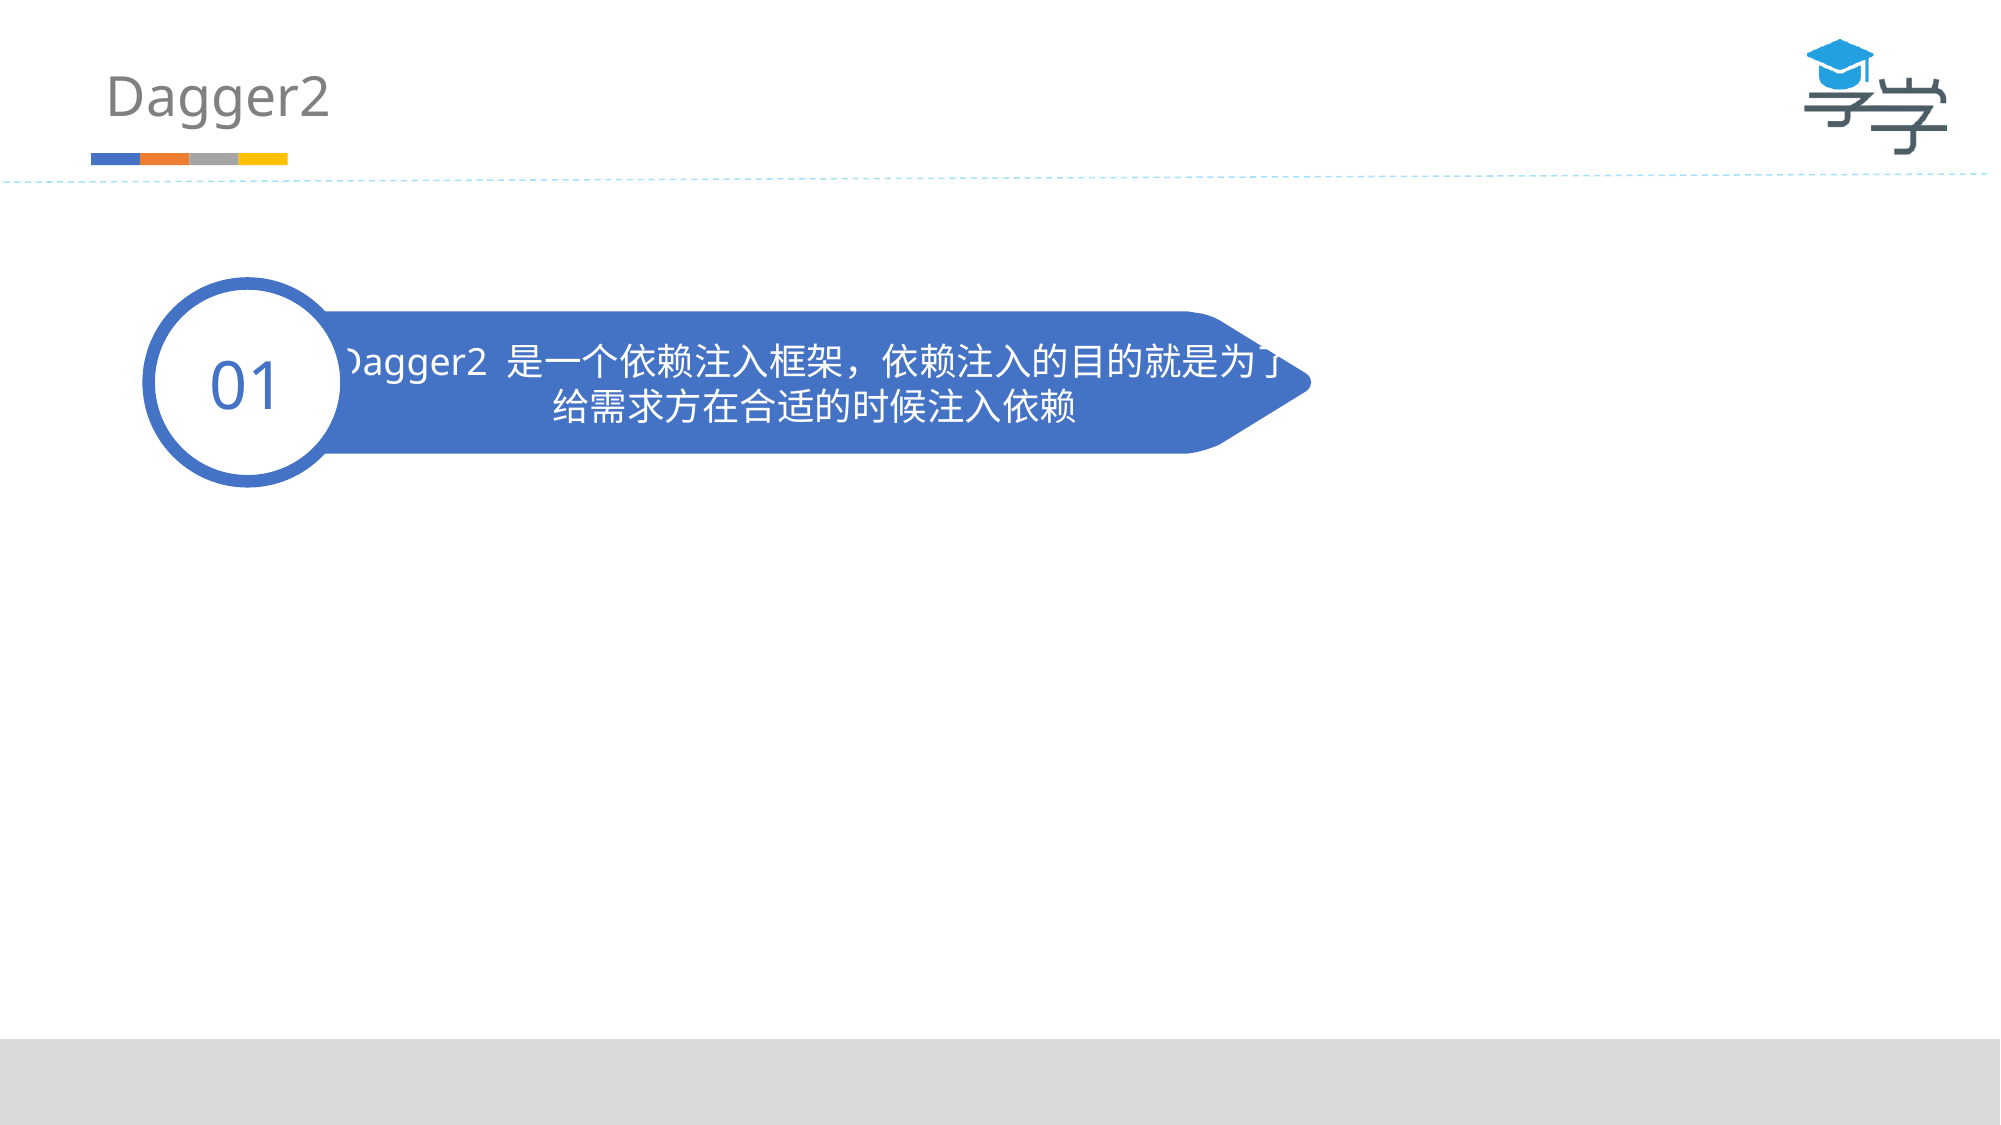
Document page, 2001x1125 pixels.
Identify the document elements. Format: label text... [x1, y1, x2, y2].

picture [1799, 20, 1952, 173]
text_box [90, 152, 288, 166]
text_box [140, 274, 1312, 490]
text_box Dagger2 [91, 60, 975, 128]
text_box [0, 173, 1993, 183]
